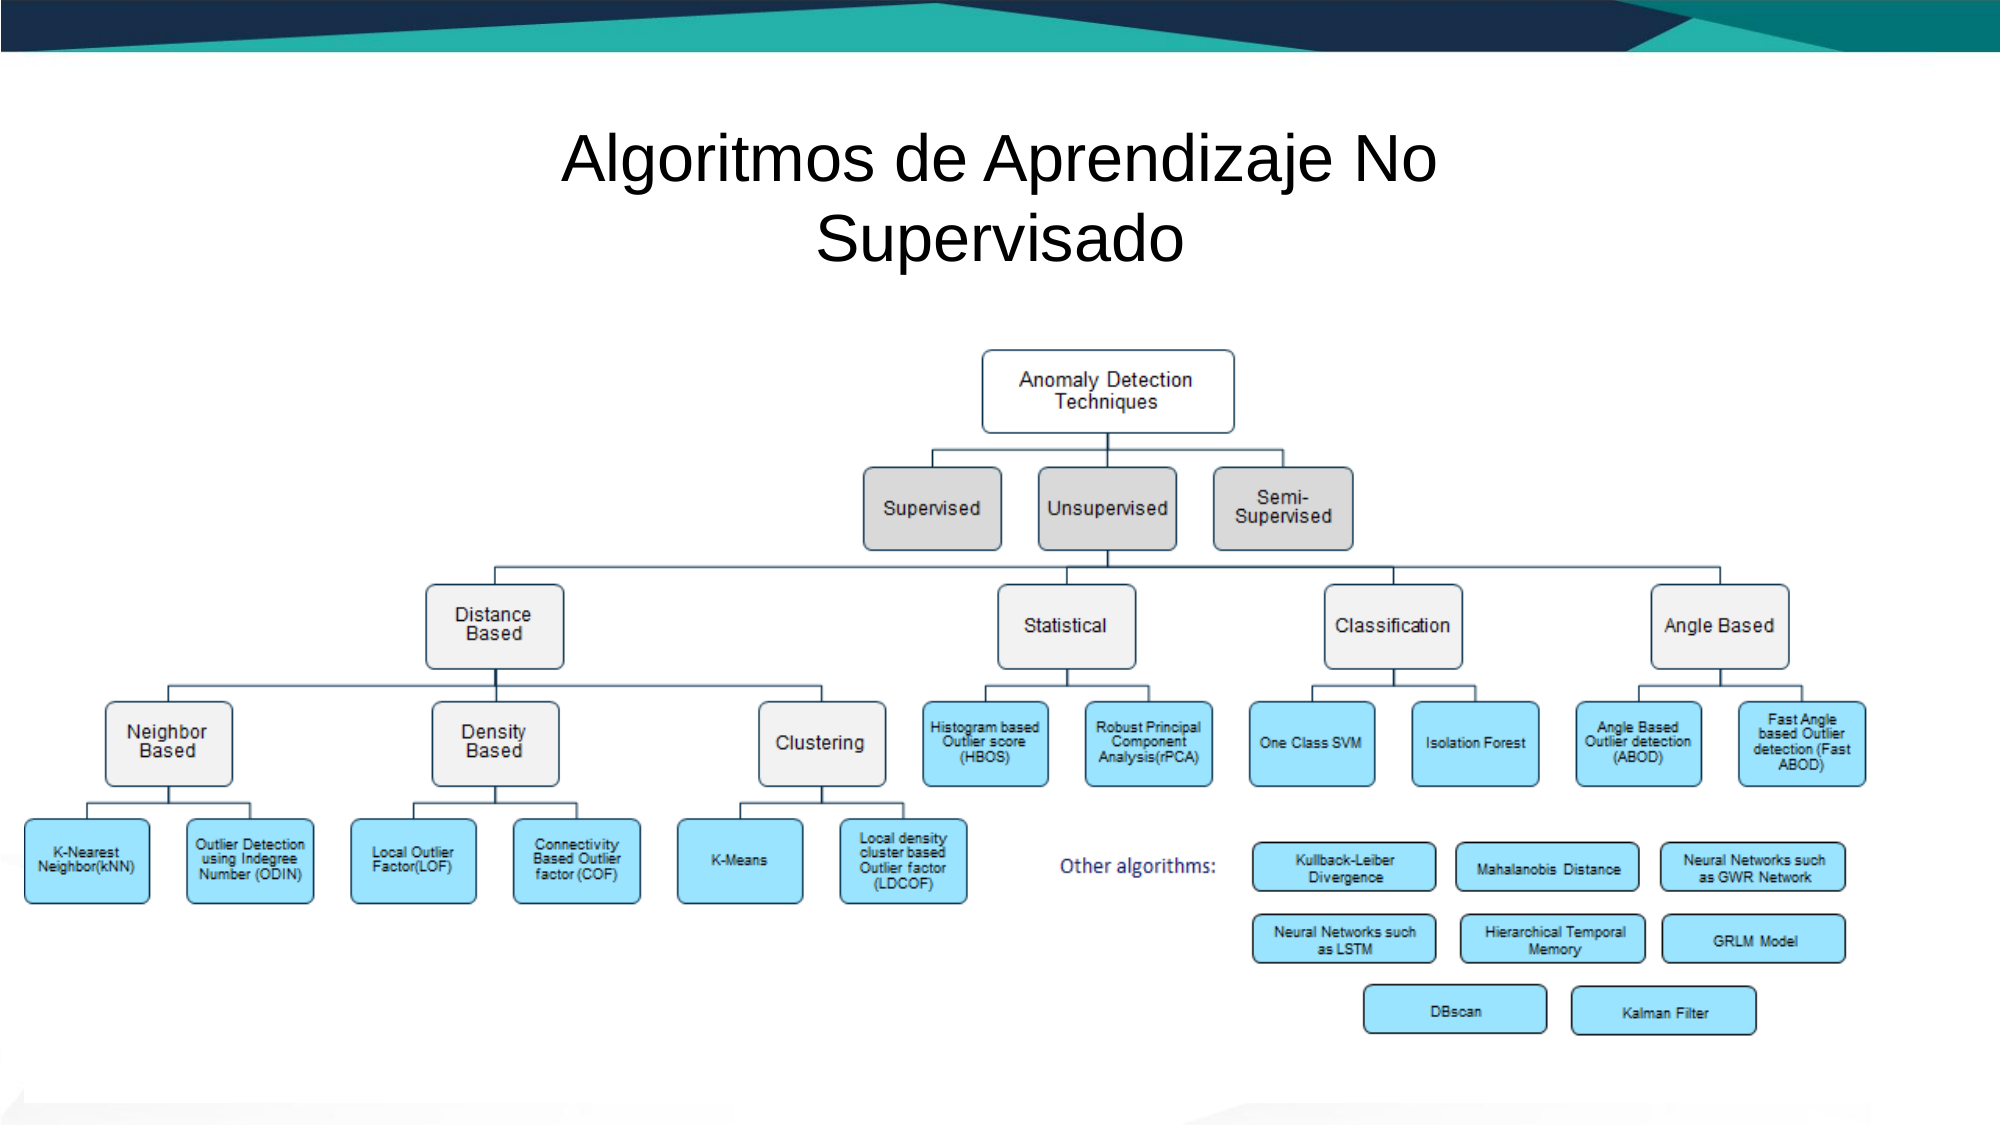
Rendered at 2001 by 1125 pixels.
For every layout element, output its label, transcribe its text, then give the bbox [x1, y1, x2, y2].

text_box Algoritmos de Aprendizaje No Supervisado [500, 107, 1501, 282]
picture [0, 0, 2000, 1125]
